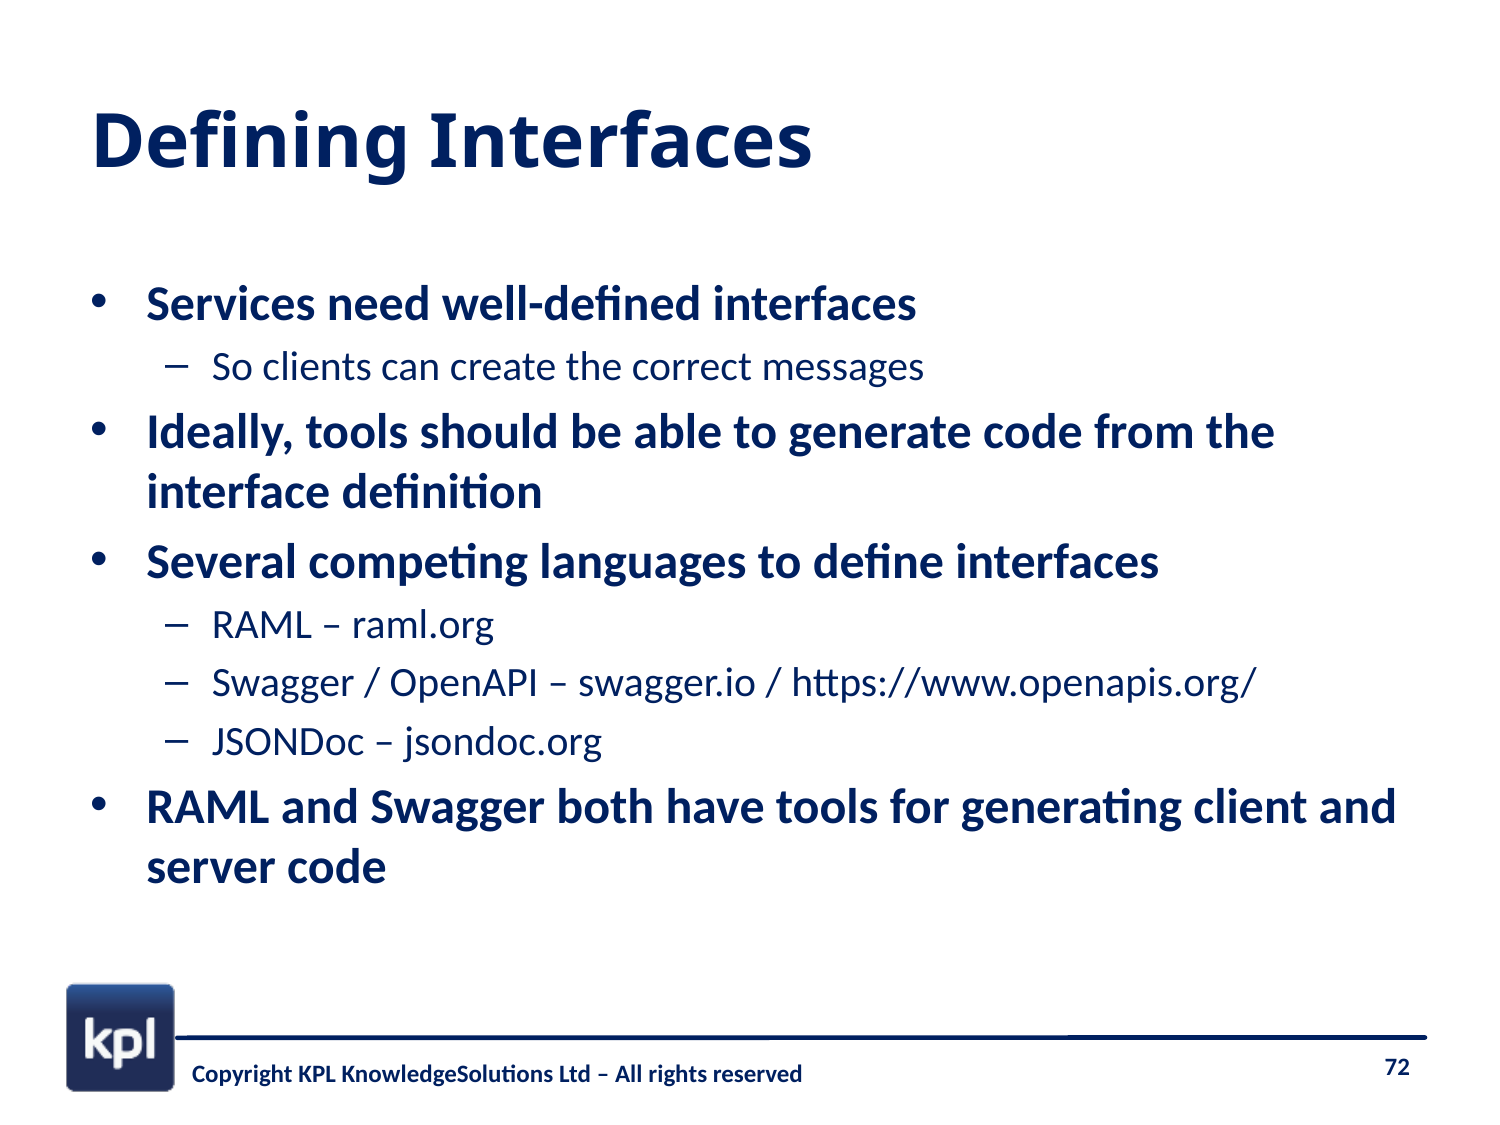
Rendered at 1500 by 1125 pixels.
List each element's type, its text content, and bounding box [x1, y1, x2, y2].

slide_number 72 [987, 1042, 1425, 1103]
text_box Copyright KPL KnowledgeSolutions Ltd – All rights reserved [177, 1049, 963, 1110]
list Services need well-defined interfaces So clients can create the correct messages Ideally, tools should be able to generate code from the interface definition Several competing languages to define interfaces RAML – raml.org Swagger / OpenAPI – swagger.io / https://www.openapis.org/ JSONDoc – jsondoc.org RAML and Swagger both have tools for generating client and server code [75, 262, 1425, 1013]
title Defining Interfaces [75, 43, 1436, 233]
picture [62, 980, 178, 1095]
